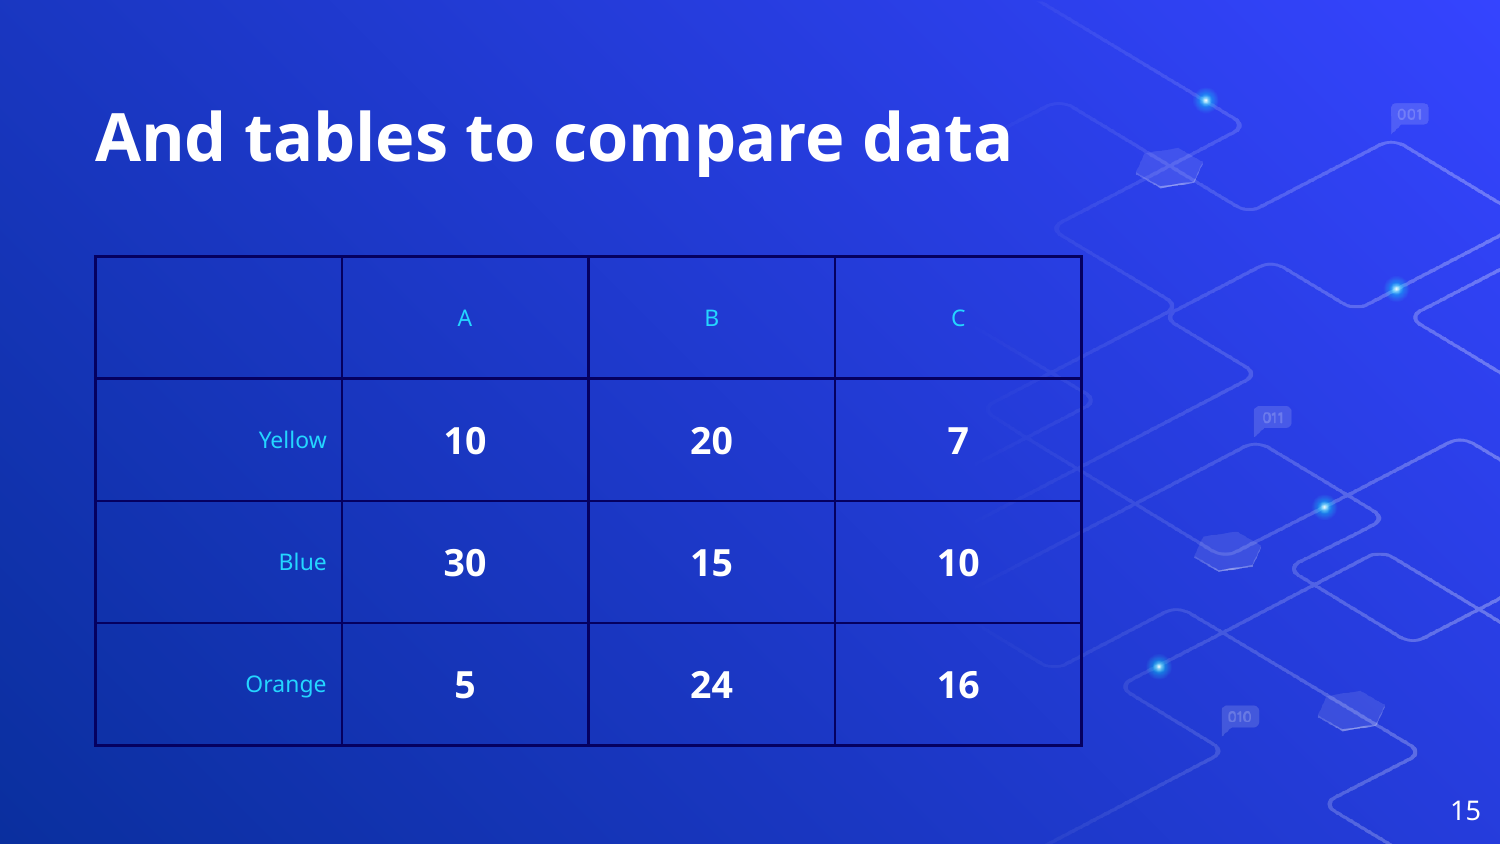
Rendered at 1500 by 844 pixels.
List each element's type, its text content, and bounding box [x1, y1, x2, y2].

table_cell 7 [836, 380, 1080, 500]
table_cell 5 [343, 624, 587, 744]
table_cell 10 [836, 502, 1080, 622]
slide_number 15 [1391, 779, 1482, 844]
table_cell Yellow [97, 380, 341, 500]
table_cell 30 [343, 502, 587, 622]
table_cell 10 [343, 380, 587, 500]
picture [0, 0, 1500, 844]
table_cell Blue [97, 502, 341, 622]
table_cell Orange [97, 624, 341, 744]
table_header C [836, 258, 1080, 377]
table_header [97, 258, 341, 377]
table_header A [343, 258, 587, 377]
table_cell 24 [590, 624, 834, 744]
table_cell 16 [836, 624, 1080, 744]
table_cell 20 [590, 380, 834, 500]
title And tables to compare data [95, 33, 1082, 175]
table_header B [590, 258, 834, 377]
table_cell 15 [590, 502, 834, 622]
